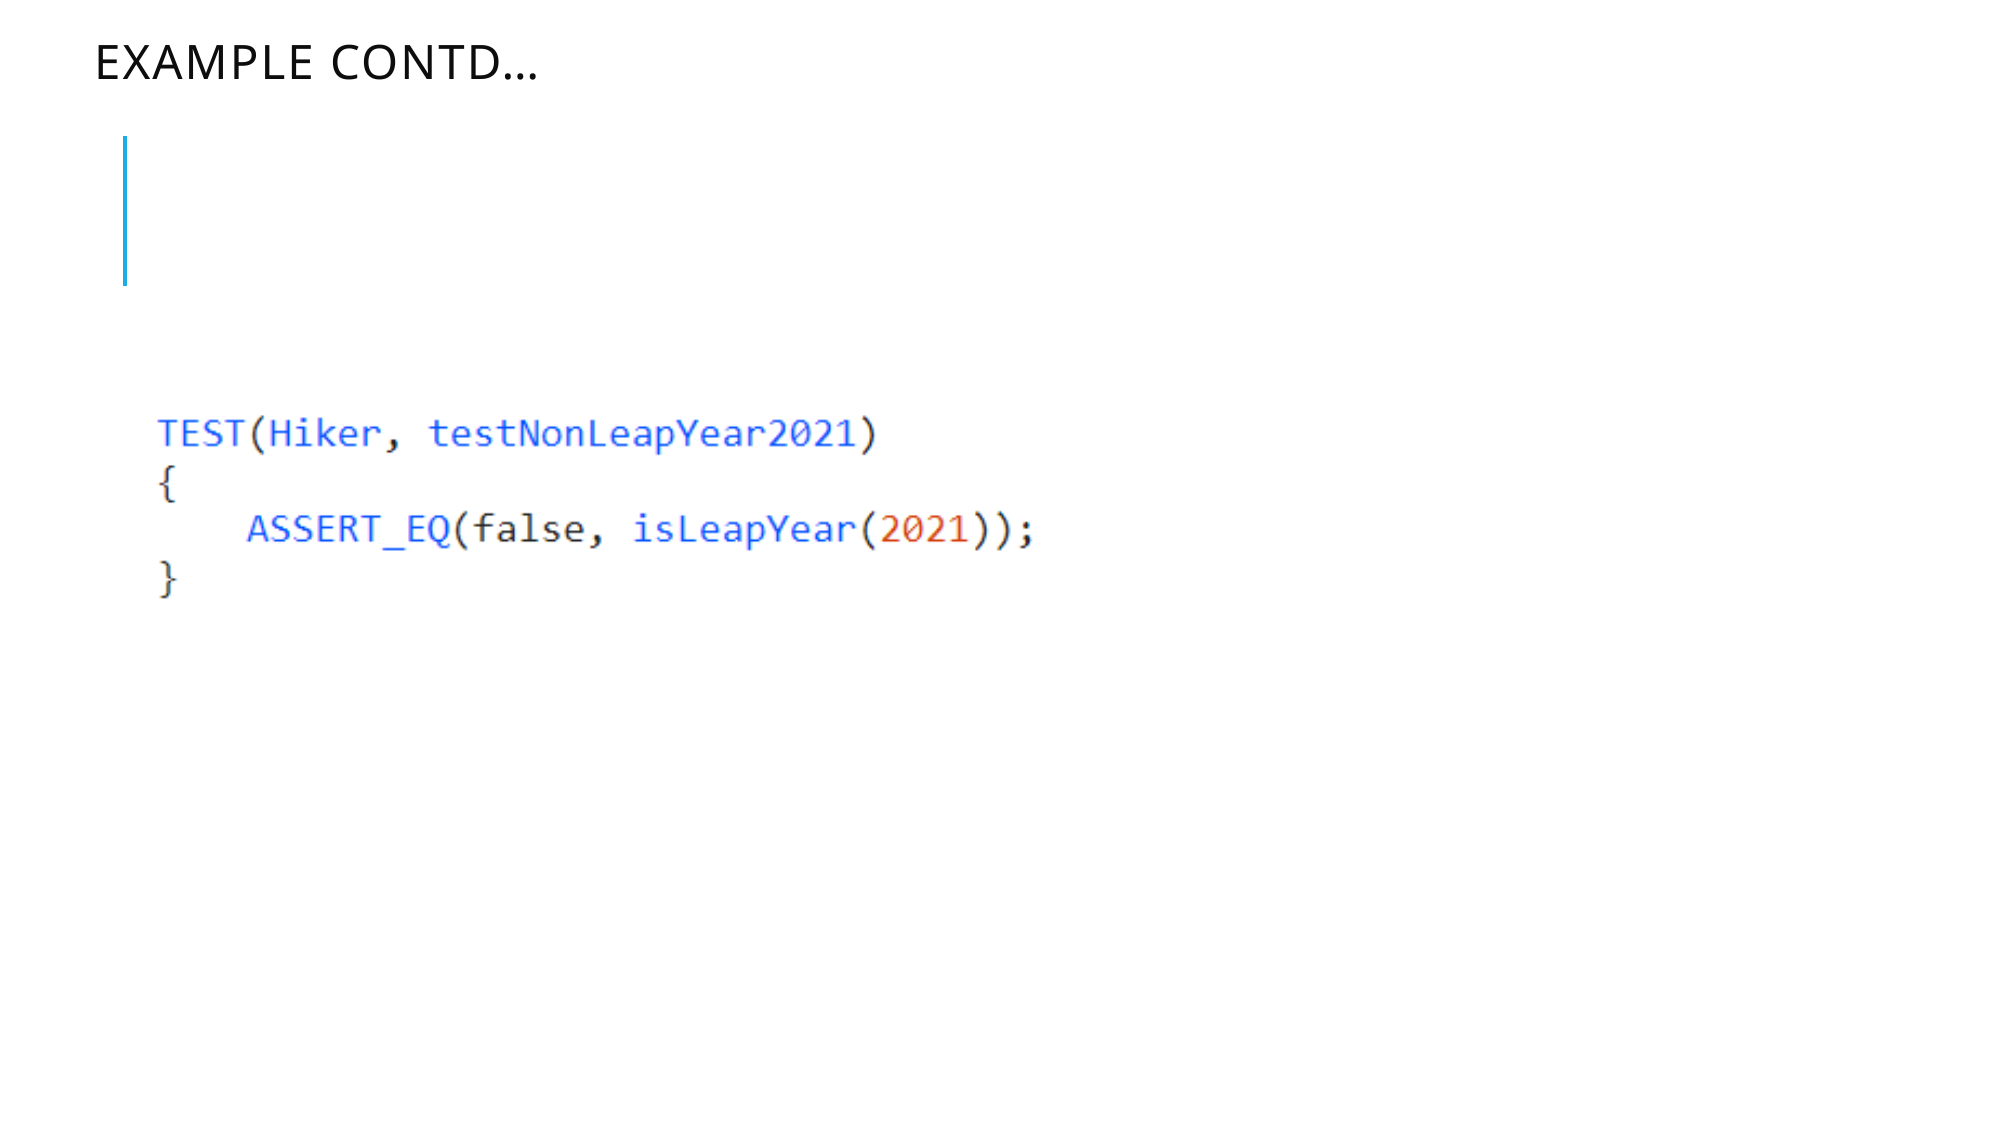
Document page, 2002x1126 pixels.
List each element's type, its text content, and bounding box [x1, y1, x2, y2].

picture [155, 387, 1106, 642]
title Example contd… [79, 35, 1580, 97]
